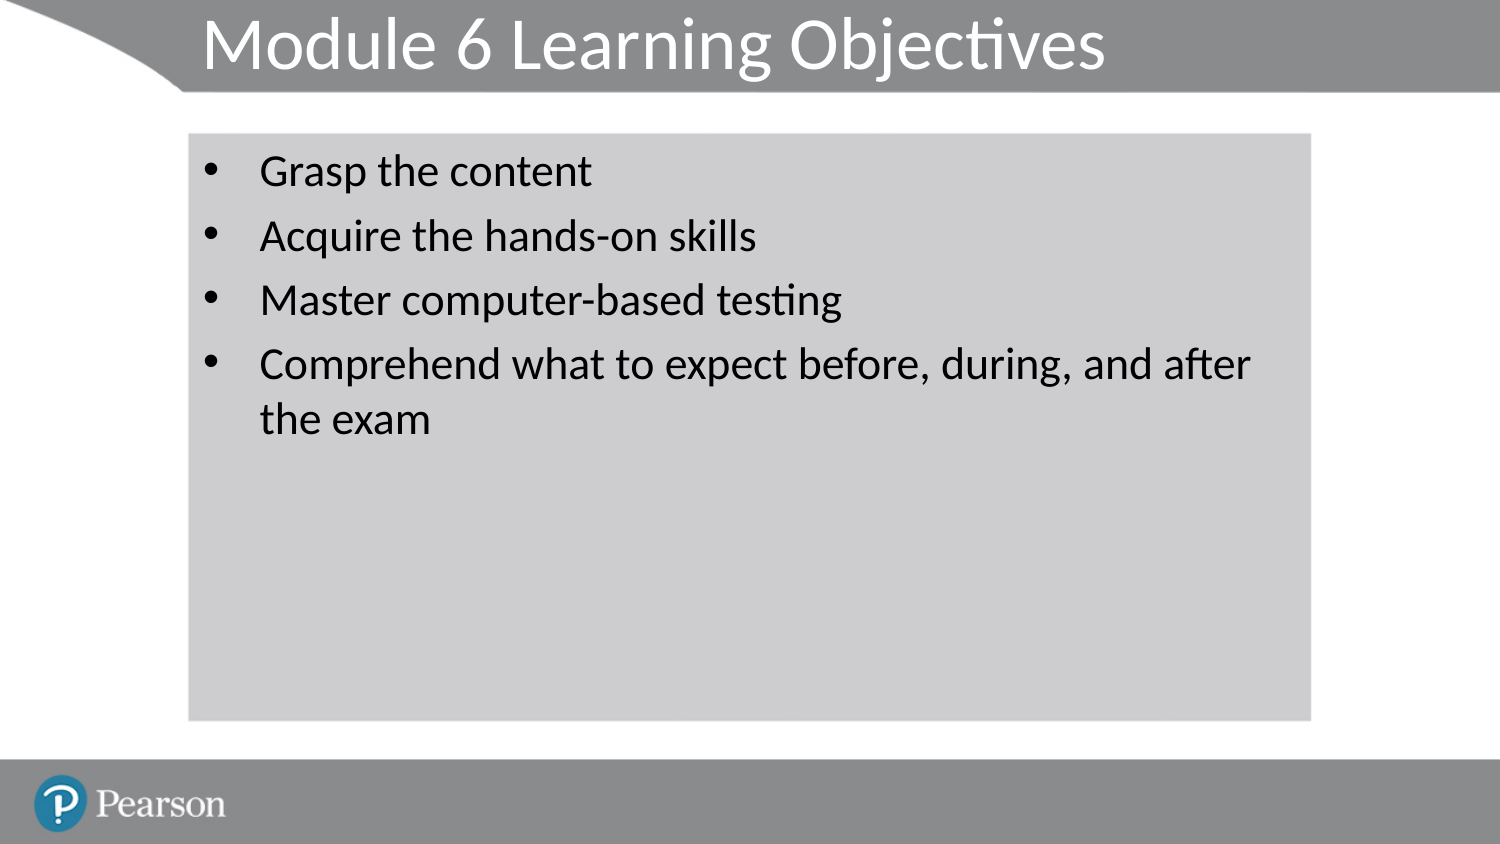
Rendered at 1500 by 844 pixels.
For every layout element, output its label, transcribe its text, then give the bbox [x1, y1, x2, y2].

picture [0, 0, 1500, 844]
list Grasp the content Acquire the hands-on skills Master computer-based testing Comprehend what to expect before, during, and after the exam [188, 133, 1311, 716]
title Module 6 Learning Objectives [186, 0, 1425, 79]
